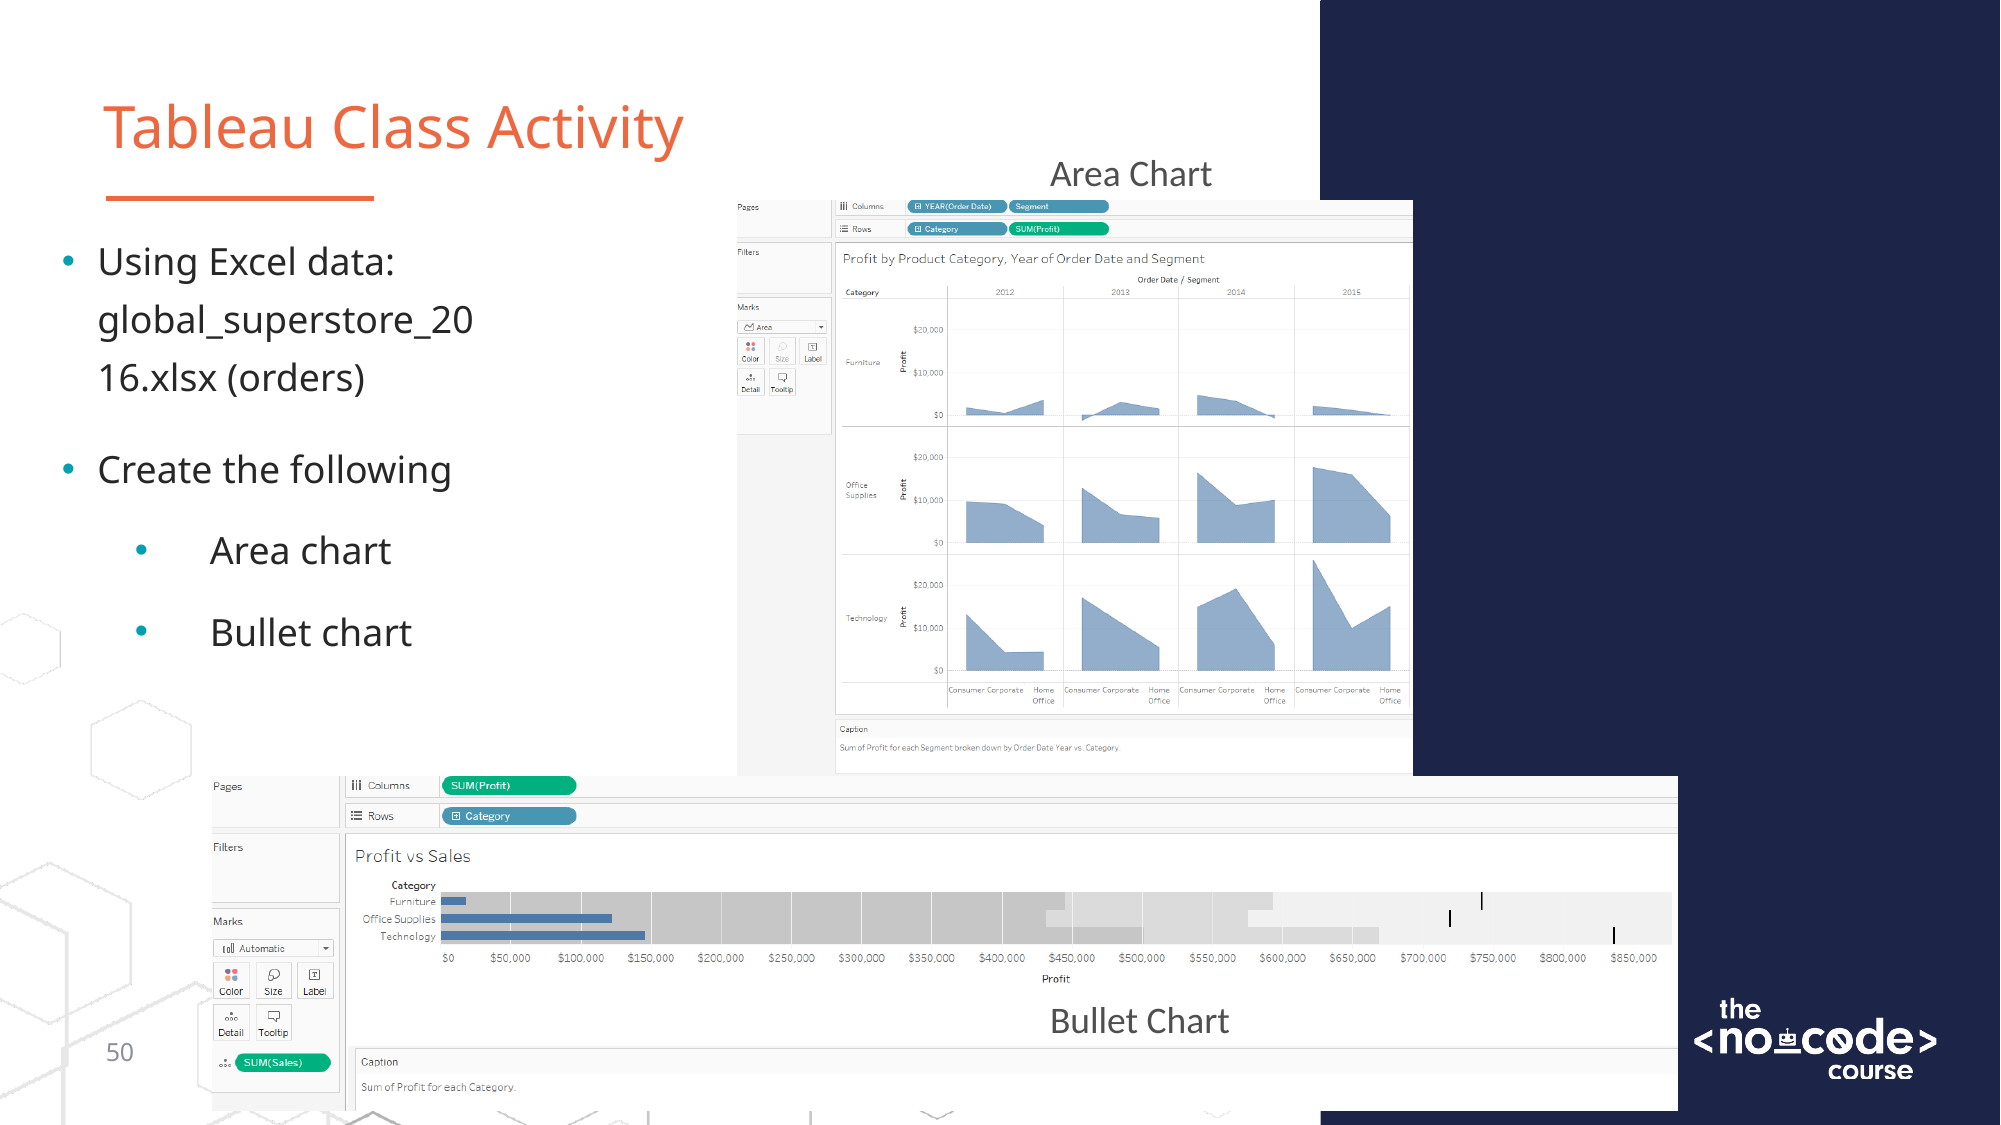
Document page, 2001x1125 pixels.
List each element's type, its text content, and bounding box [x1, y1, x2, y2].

picture [212, 200, 1678, 1111]
list Using Excel data: global_superstore_2016.xlsx (orders) Create the following Area chart Bullet chart [59, 224, 483, 901]
title Tableau Class Activity [103, 59, 1076, 199]
text_box Area Chart [1035, 142, 1330, 200]
slide_number 50 [105, 1023, 212, 1084]
